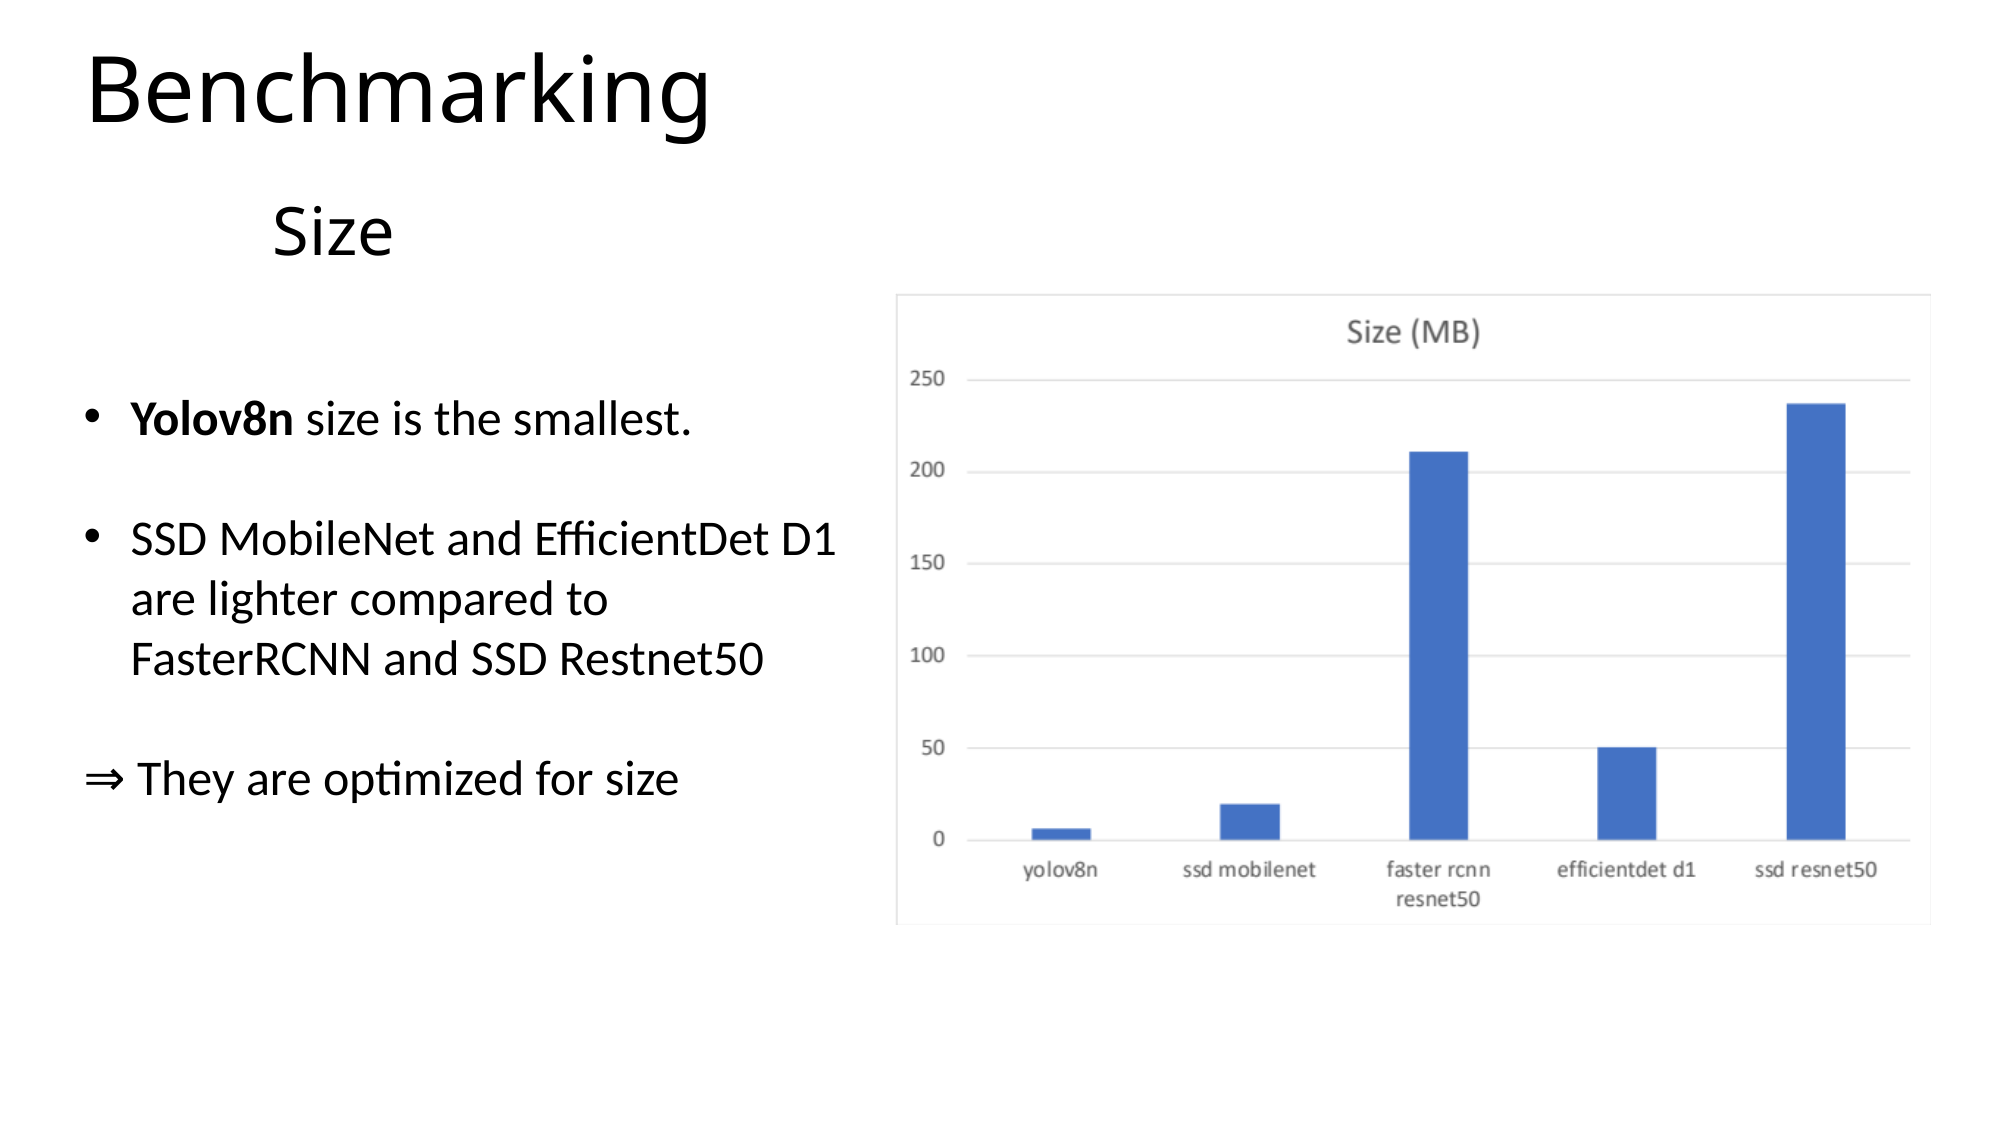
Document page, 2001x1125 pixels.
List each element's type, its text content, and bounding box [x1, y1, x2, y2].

picture [895, 292, 1931, 925]
text_box Size [50, 141, 618, 327]
text_box Yolov8n size is the smallest. SSD MobileNet and EfficientDet D1 are lighter compared to FasterRCNN and SSD Restnet50 ⇒ They are optimized for size [69, 378, 858, 873]
title Benchmarking [69, 0, 1795, 185]
